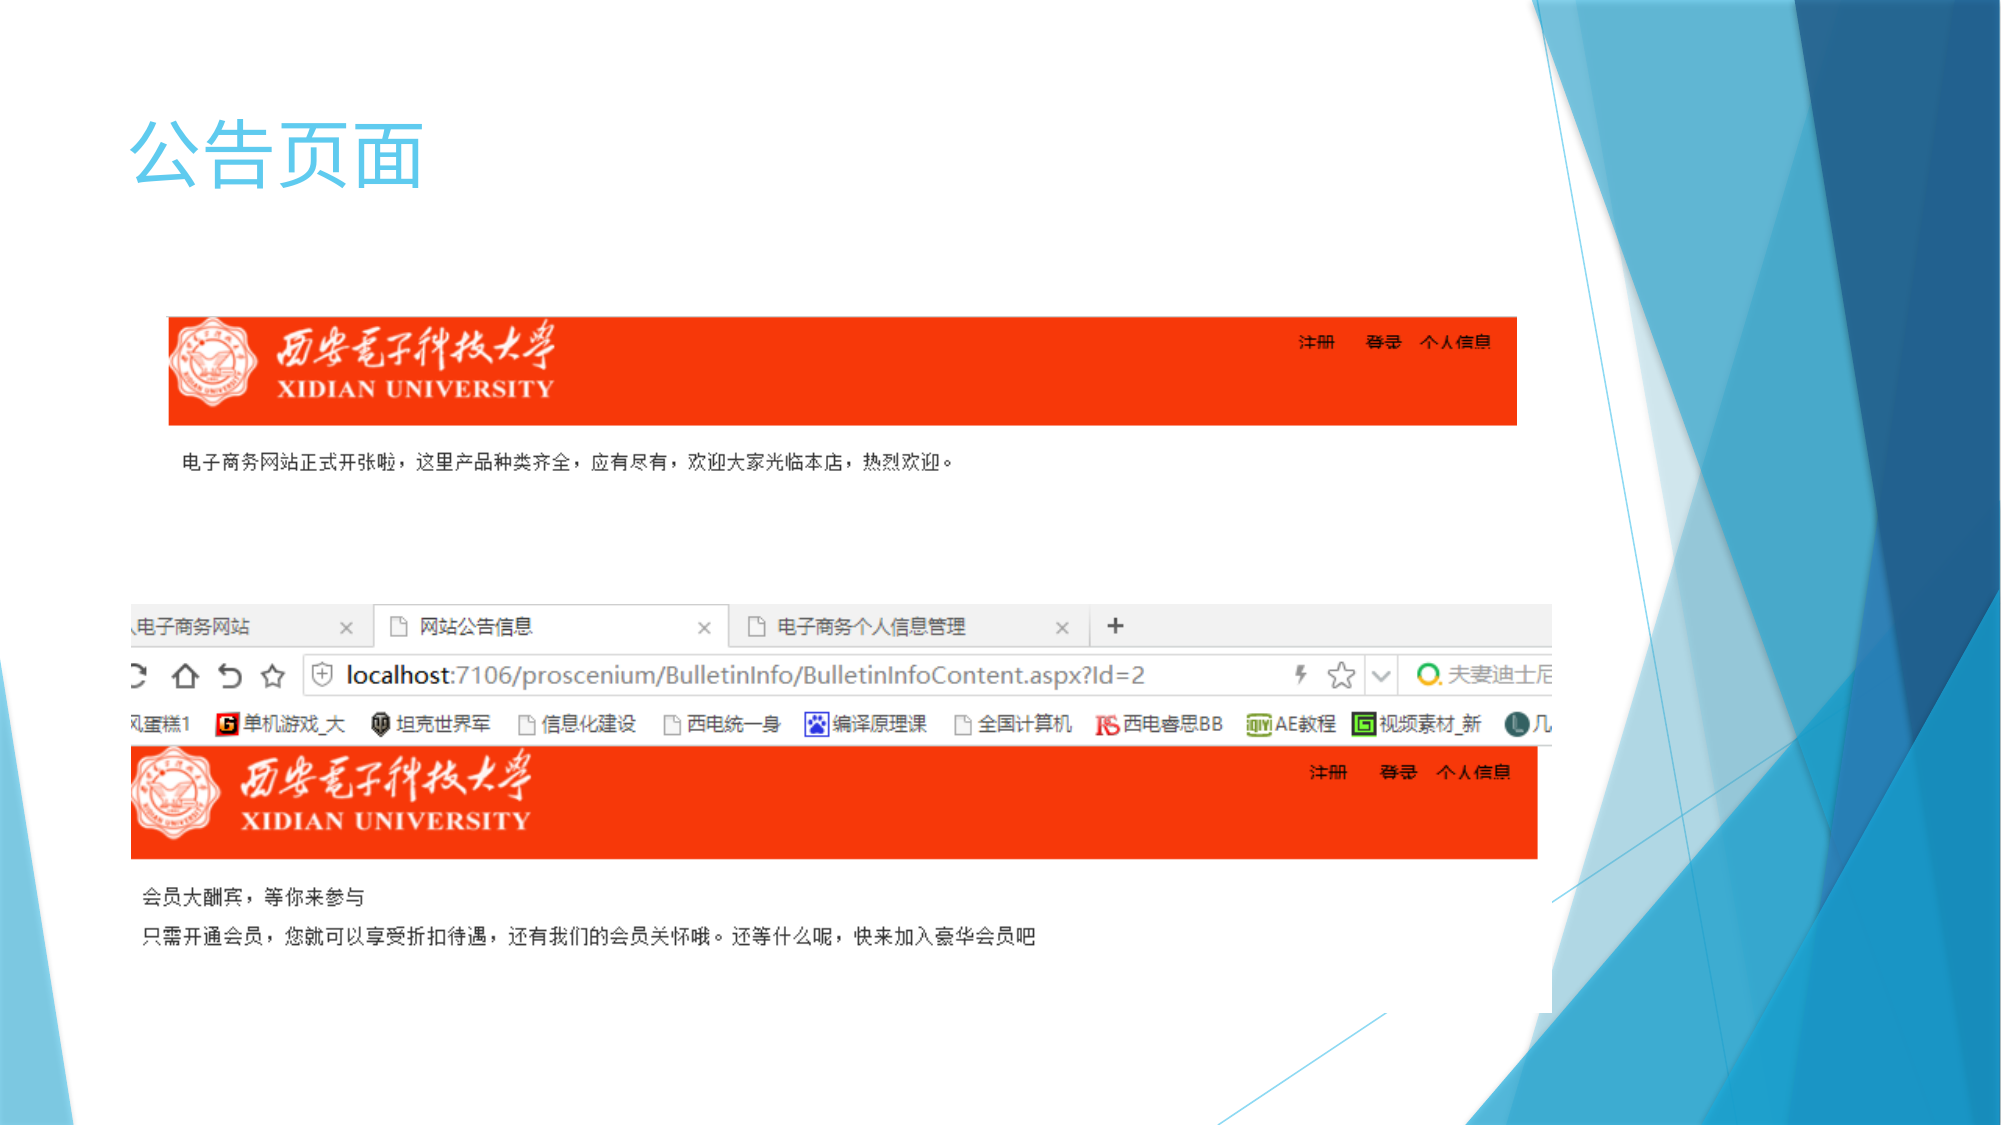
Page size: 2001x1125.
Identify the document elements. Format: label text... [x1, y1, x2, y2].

title 公告页面 [111, 99, 1522, 317]
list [165, 316, 1517, 492]
picture [130, 603, 1553, 1013]
